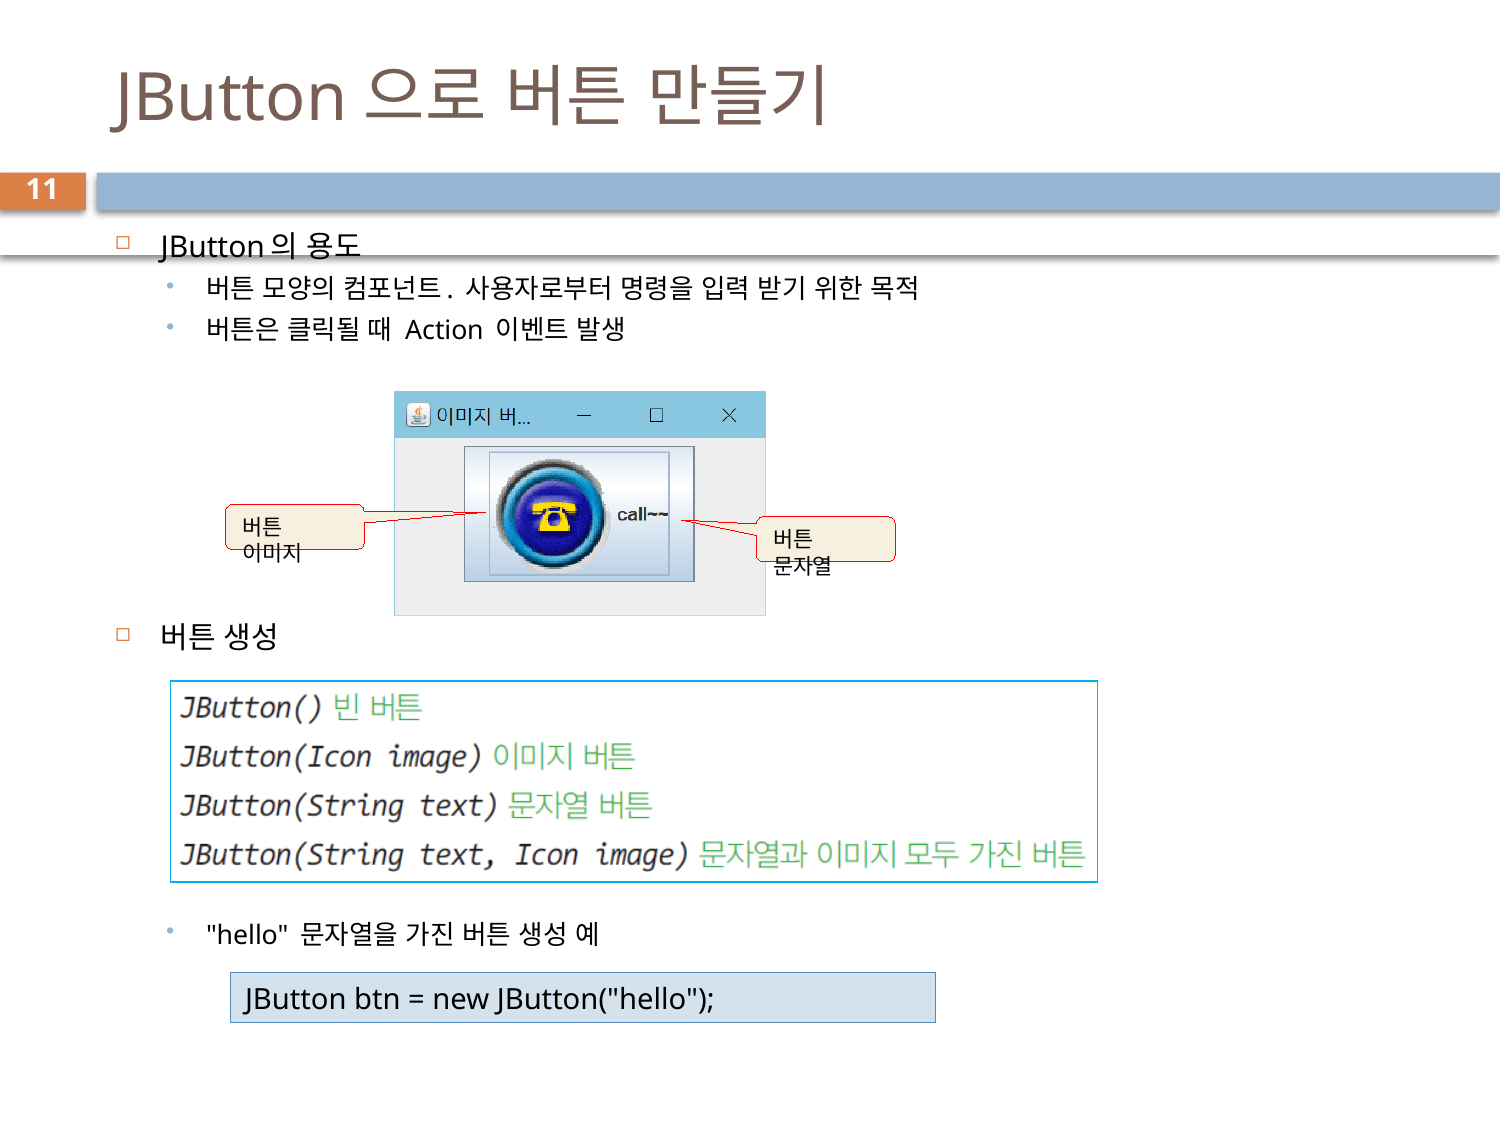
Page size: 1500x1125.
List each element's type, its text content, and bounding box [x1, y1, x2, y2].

title JButton으로 버튼 만들기 [100, 37, 1438, 149]
list JButton의 용도 버튼 모양의 컴포넌트. 사용자로부터 명령을 입력 받기 위한 목적 버튼은 클릭될 때 Action 이벤트 발생 버튼 생성 "hello" 문자열을 가진 버튼 생성 예 [100, 219, 1438, 965]
text_box JButton btn = new JButton("hello"); [230, 972, 936, 1023]
text_box 버튼 문자열 [771, 516, 896, 562]
text_box 버튼 이미지 [225, 504, 388, 550]
picture [394, 391, 766, 617]
slide_number 11 [0, 170, 87, 211]
picture [172, 683, 1096, 880]
